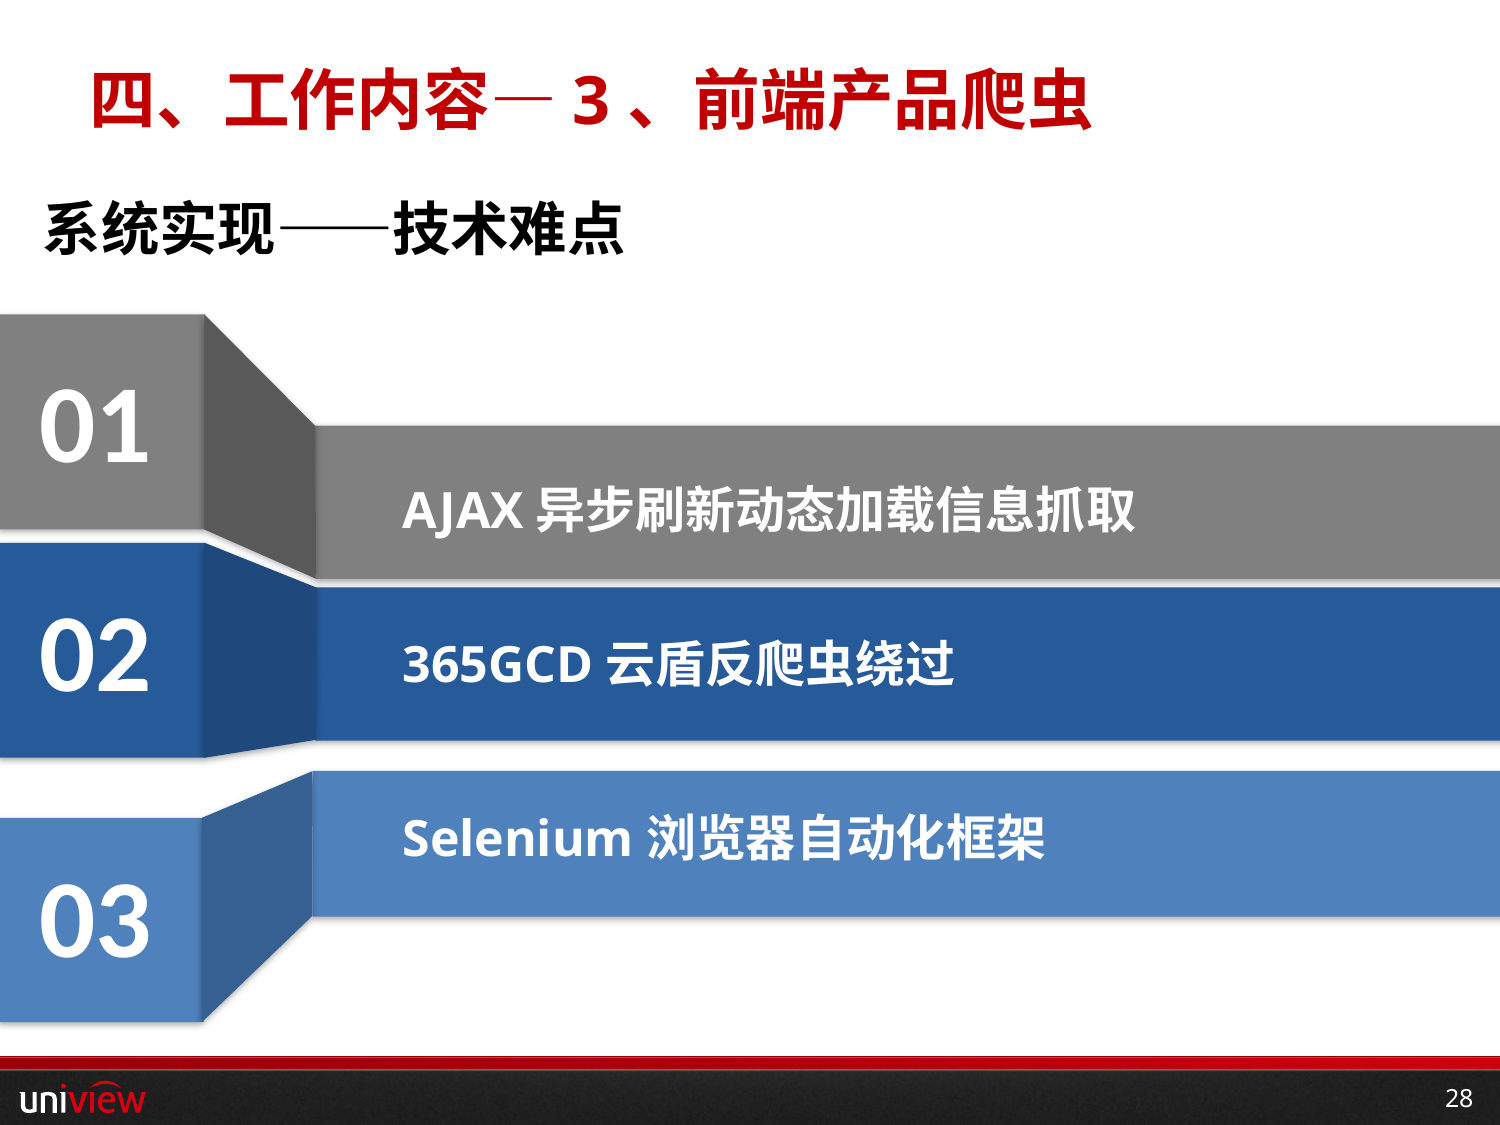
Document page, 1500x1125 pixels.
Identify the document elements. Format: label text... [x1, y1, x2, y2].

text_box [0, 314, 1500, 542]
text_box 系统实现——技术难点 [28, 184, 1500, 270]
title 四、工作内容—3、前端产品爬虫 [75, 50, 1447, 150]
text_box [0, 542, 1500, 868]
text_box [0, 879, 1500, 1023]
picture [0, 1056, 1500, 1125]
